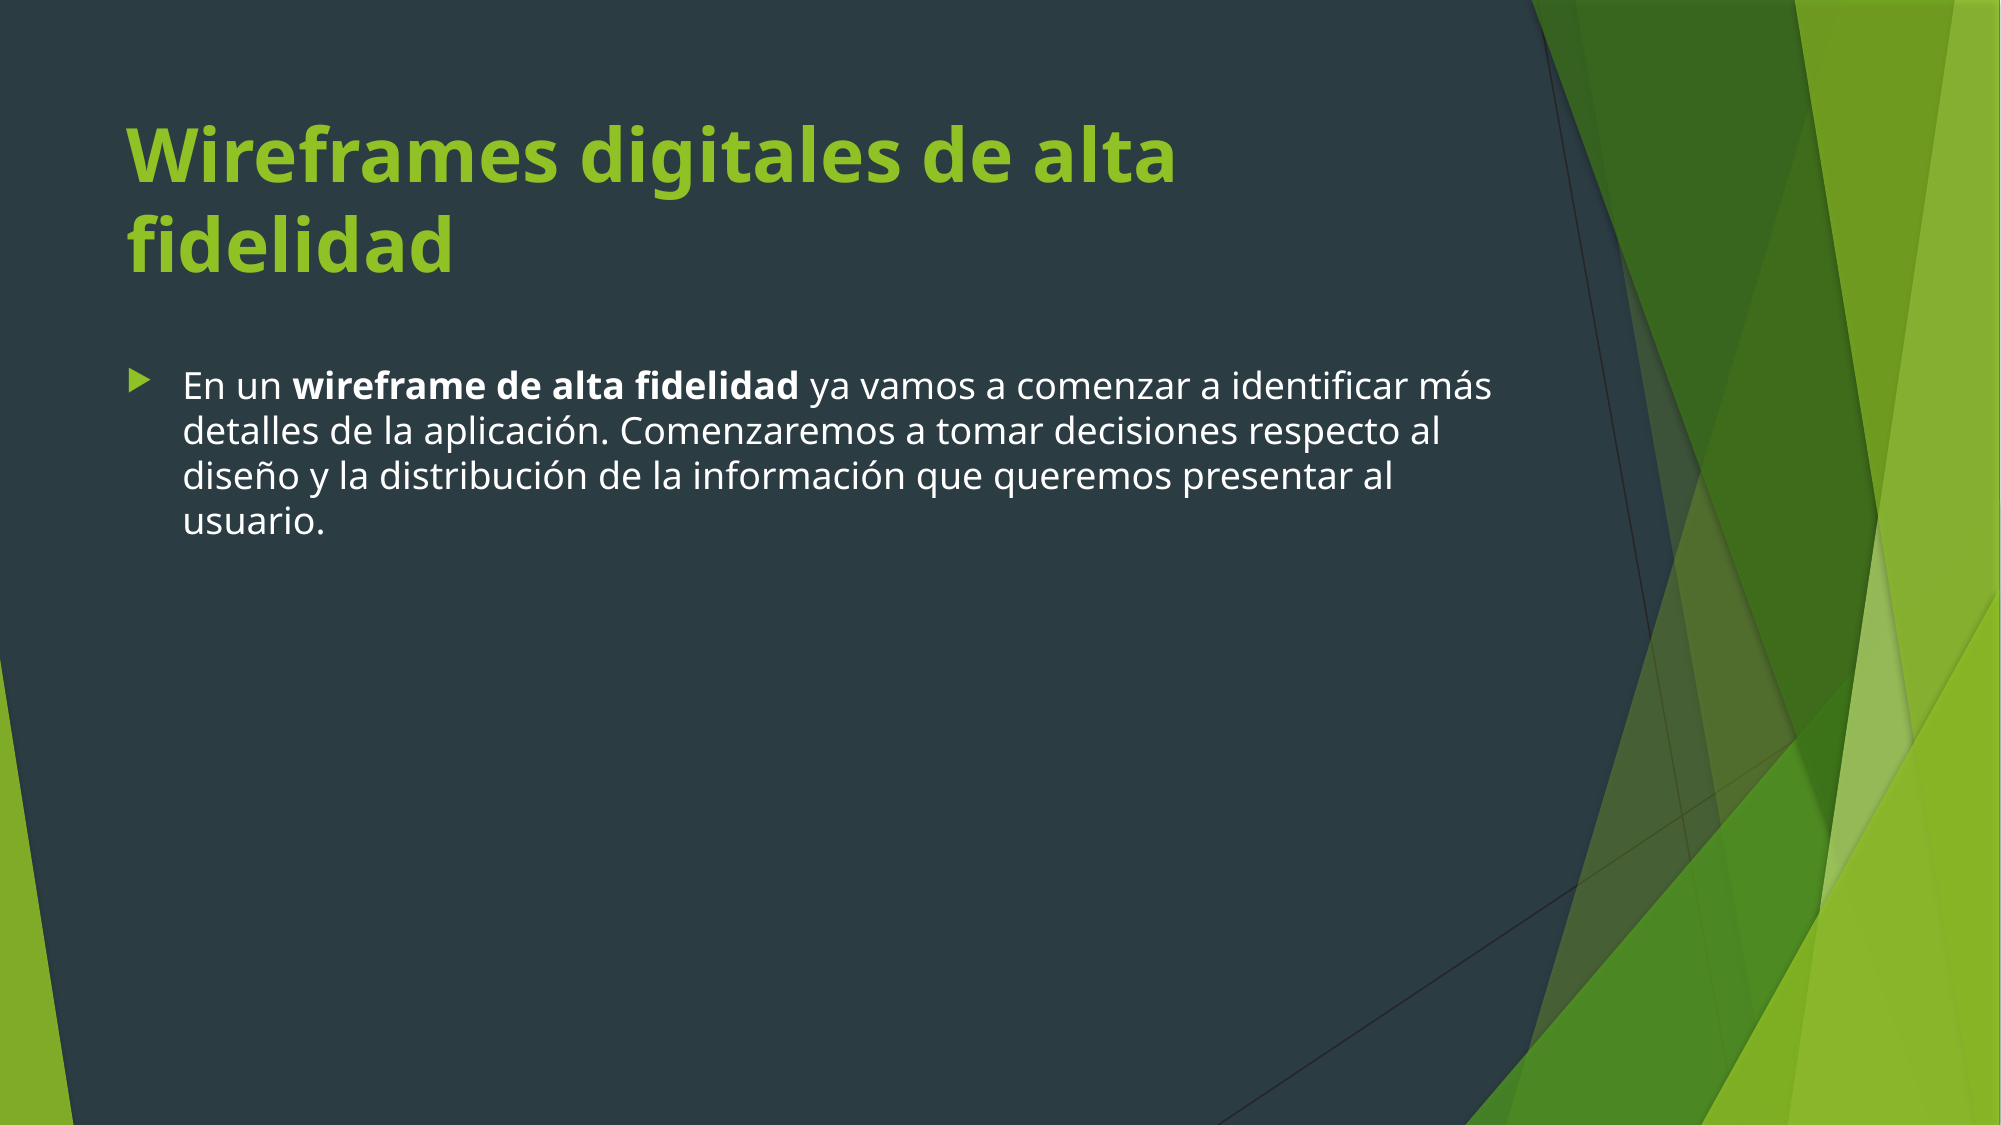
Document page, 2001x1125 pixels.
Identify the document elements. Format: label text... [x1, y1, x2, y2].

list En un wireframe de alta fidelidad ya vamos a comenzar a identificar más detalles de la aplicación. Comenzaremos a tomar decisiones respecto al diseño y la distribución de la información que queremos presentar al usuario. [111, 354, 1522, 992]
title Wireframes digitales de alta fidelidad [111, 99, 1522, 317]
